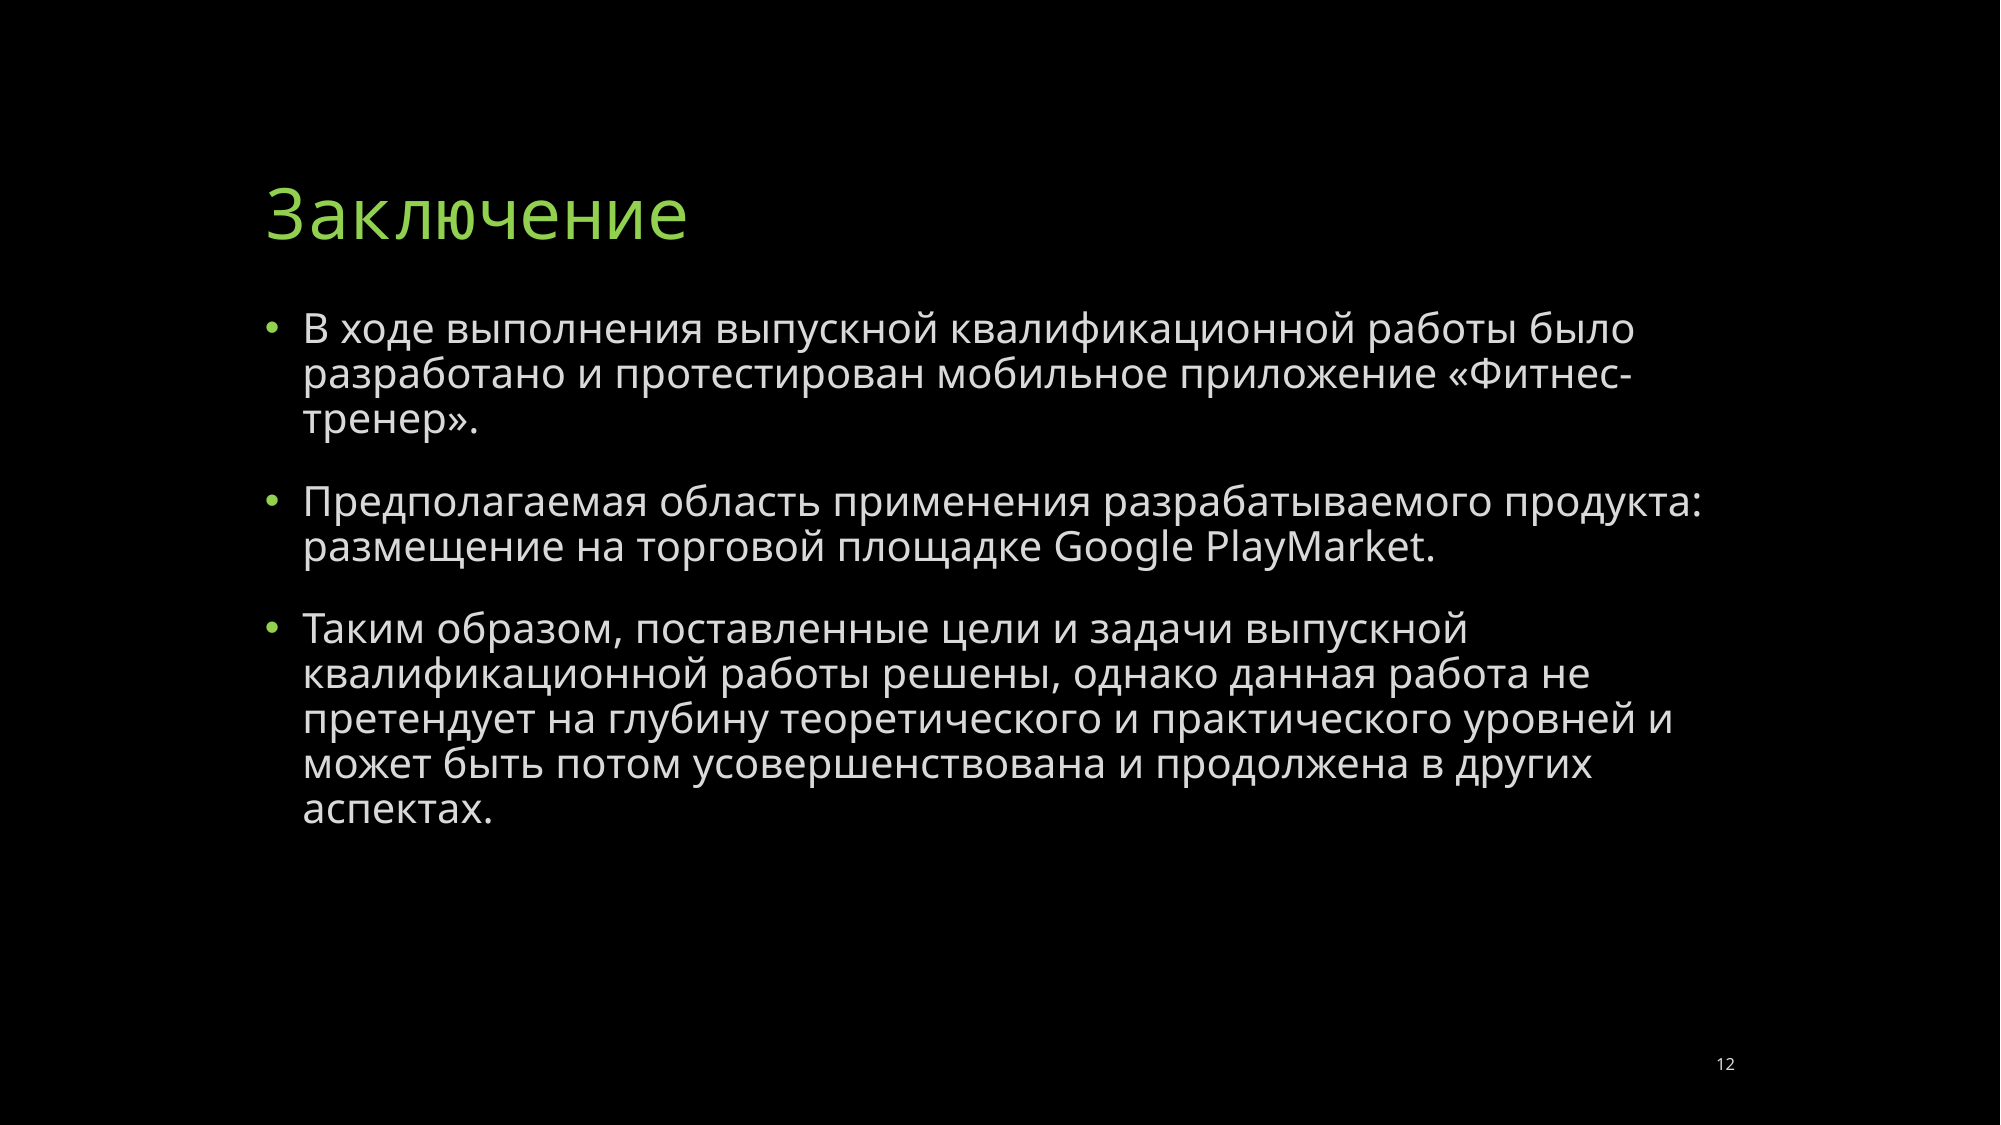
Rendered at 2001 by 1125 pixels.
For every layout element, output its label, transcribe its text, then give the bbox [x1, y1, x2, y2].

title Заключение [249, 75, 1750, 263]
slide_number 12 [1612, 1043, 1750, 1086]
list В ходе выполнения выпускной квалификационной работы было разработано и протестирован мобильное приложение «Фитнес-тренер». Предполагаемая область применения разрабатываемого продукта: размещение на торговой площадке Google PlayMarket. Таким образом, поставленные цели и задачи выпускной квалификационной работы решены, однако данная работа не претендует на глубину теоретического и практического уровней и может быть потом усовершенствована и продолжена в других аспектах. [249, 299, 1750, 1000]
